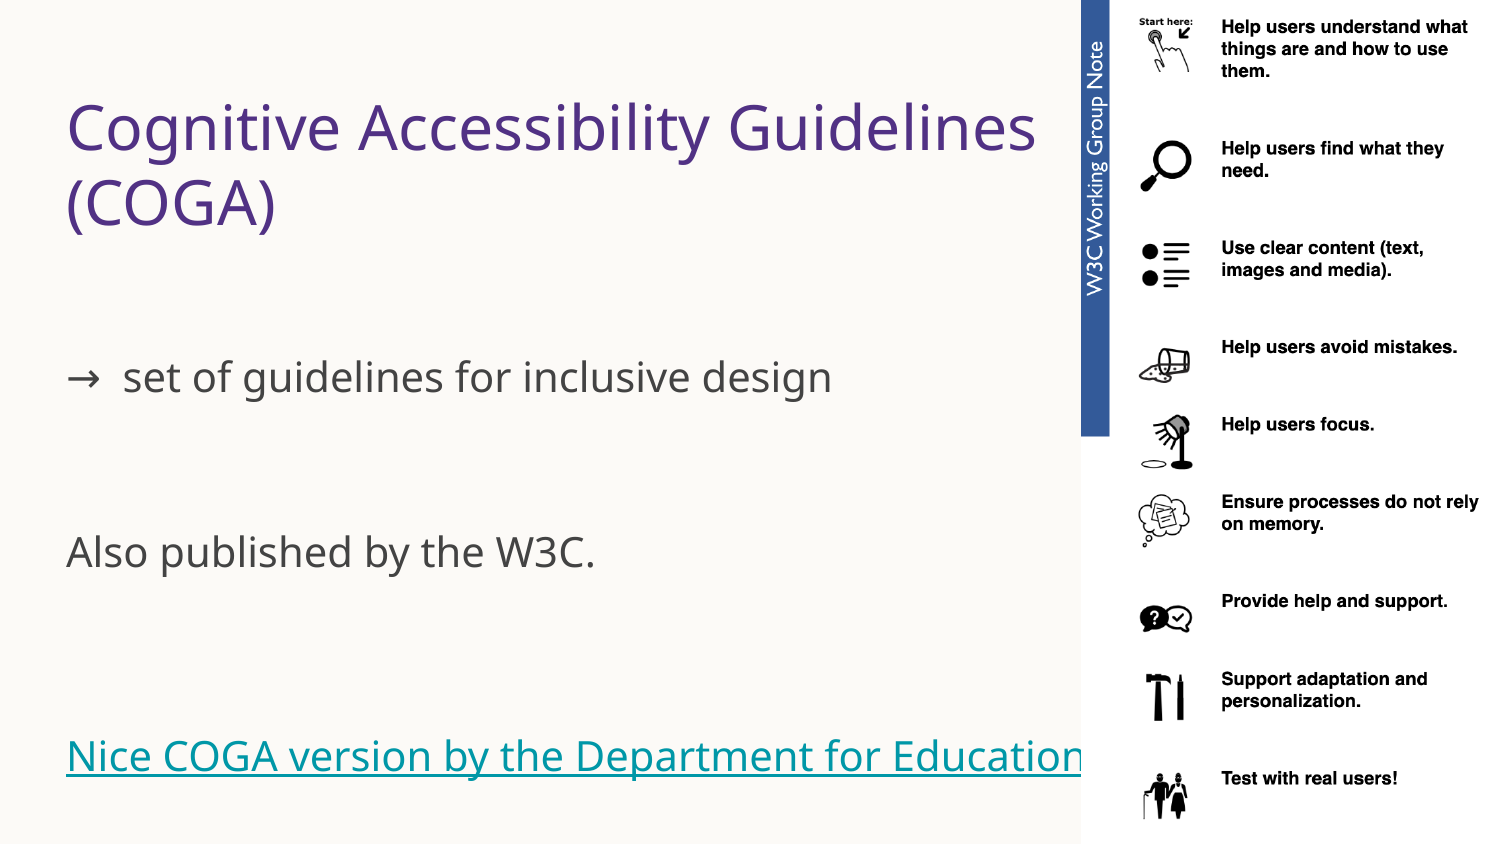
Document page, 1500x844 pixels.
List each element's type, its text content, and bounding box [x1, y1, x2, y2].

picture [1081, 0, 1500, 844]
list → set of guidelines for inclusive design Also published by the W3C. Nice COGA version by the Department for Education [51, 310, 1076, 750]
title Cognitive Accessibility Guidelines (COGA) [51, 72, 1067, 167]
